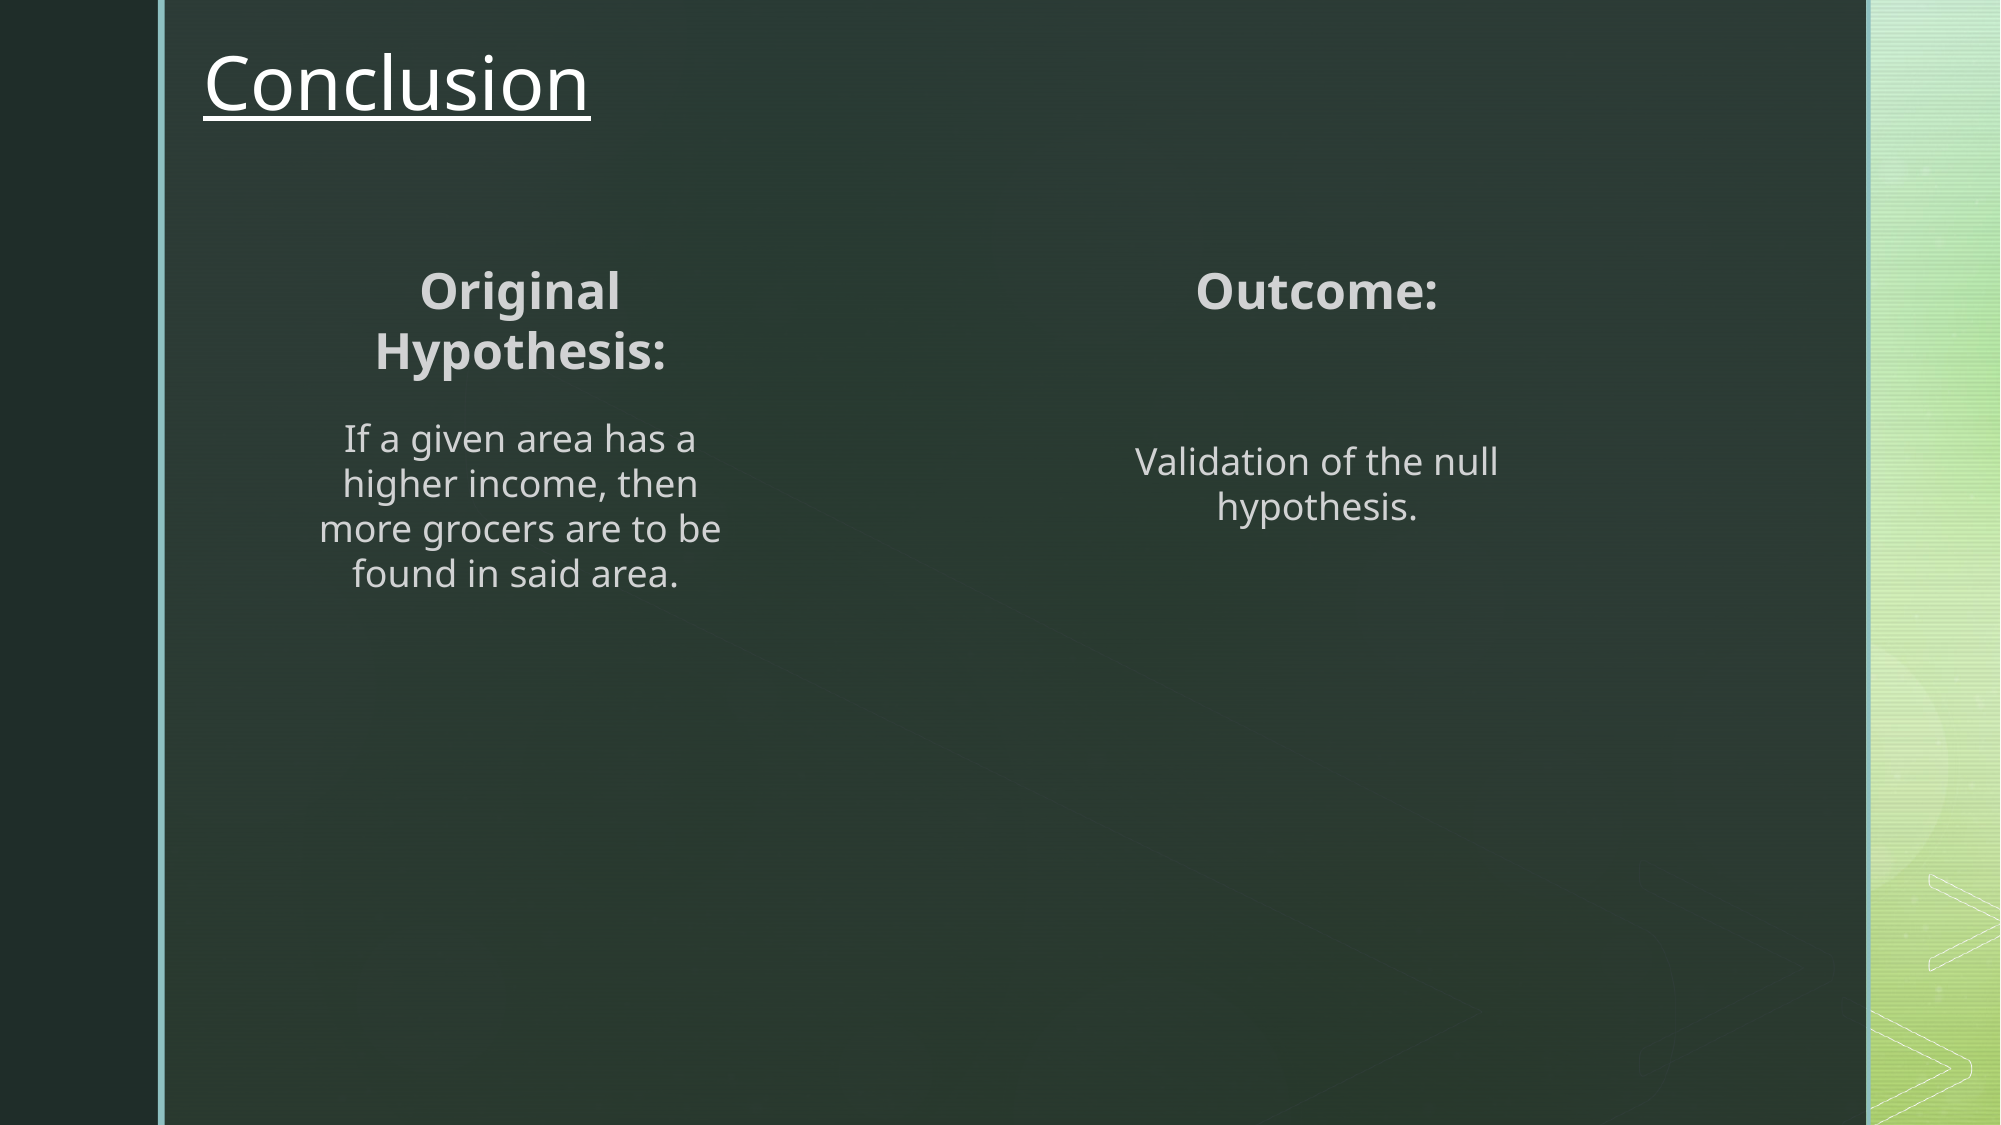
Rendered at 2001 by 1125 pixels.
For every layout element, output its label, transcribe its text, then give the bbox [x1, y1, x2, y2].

text_box Outcome: [1092, 252, 1543, 328]
text_box Conclusion [188, 27, 639, 133]
text_box If a given area has a higher income, then more grocers are to be found in said area. [285, 407, 756, 603]
picture [1871, 0, 2001, 1125]
text_box Validation of the null hypothesis. [1082, 430, 1553, 536]
text_box Original Hypothesis: [295, 252, 746, 388]
